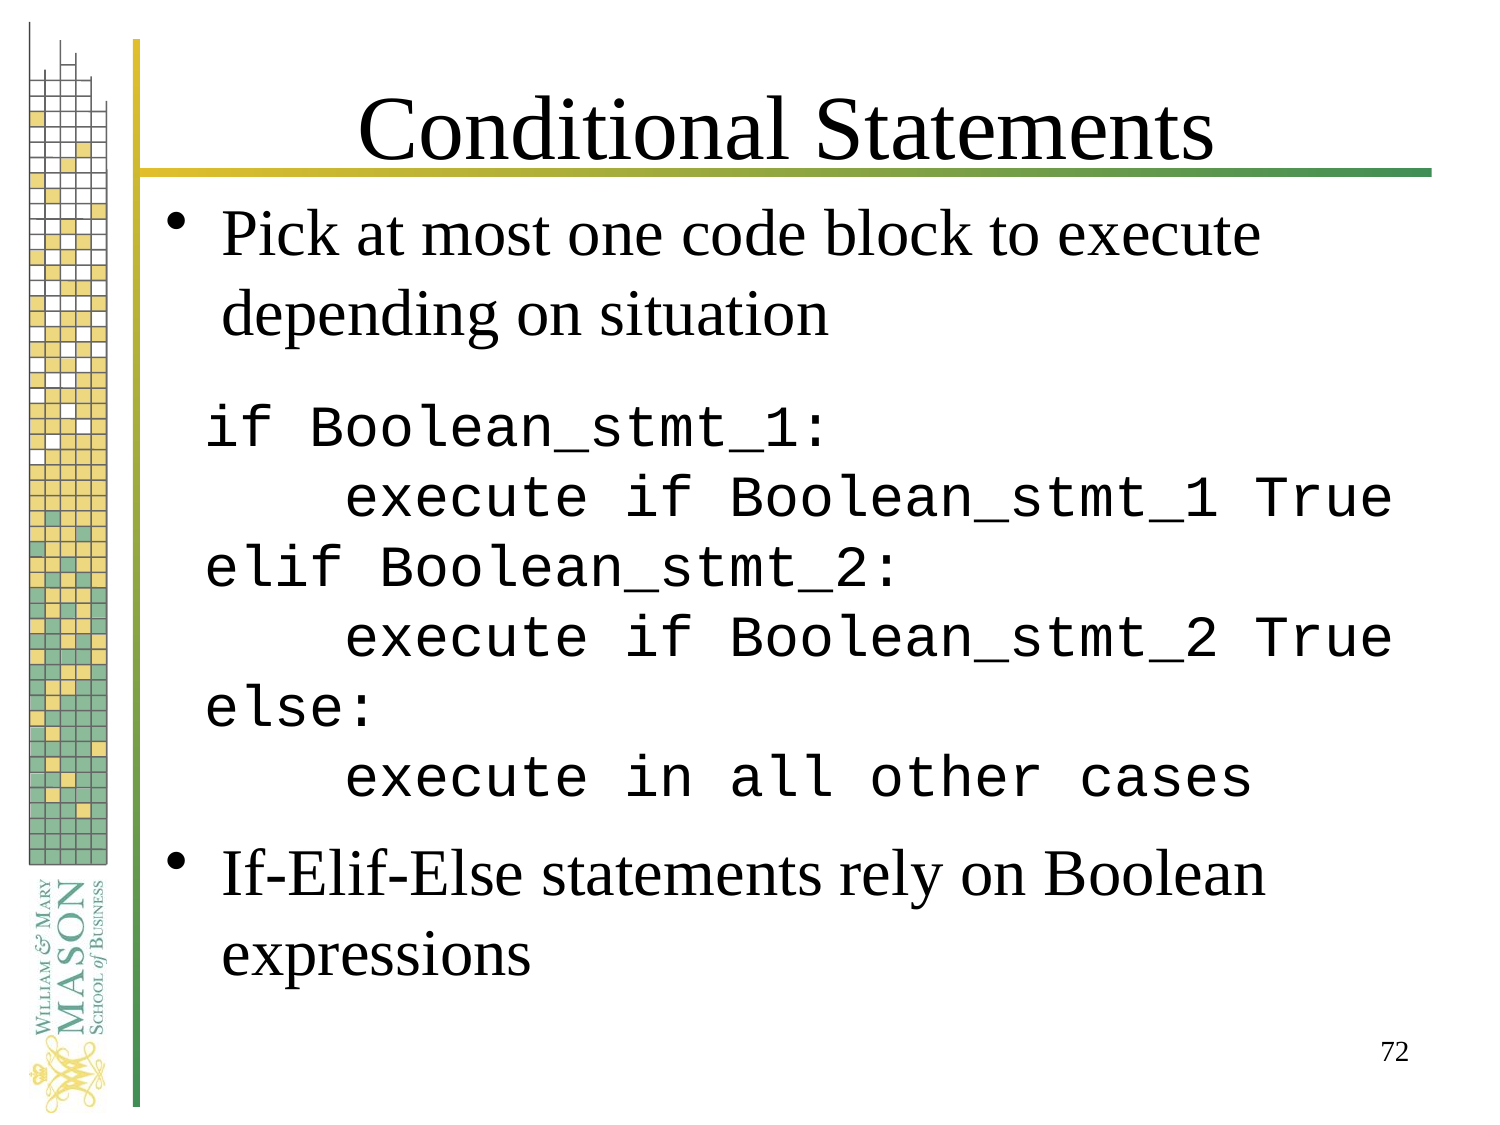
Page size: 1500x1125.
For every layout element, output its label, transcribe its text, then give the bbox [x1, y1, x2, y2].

title Conditional Statements [150, 45, 1425, 181]
slide_number 70 [29, 879, 107, 1113]
slide_number 72 [1048, 1024, 1426, 1103]
text_box if Boolean_stmt_1: execute if Boolean_stmt_1 True elif Boolean_stmt_2: execute if Boolean_stmt_2 True else: execute in all other cases [189, 380, 1445, 815]
list Pick at most one code block to execute depending on situation If-Elif-Else statements rely on Boolean expressions [150, 181, 1500, 949]
